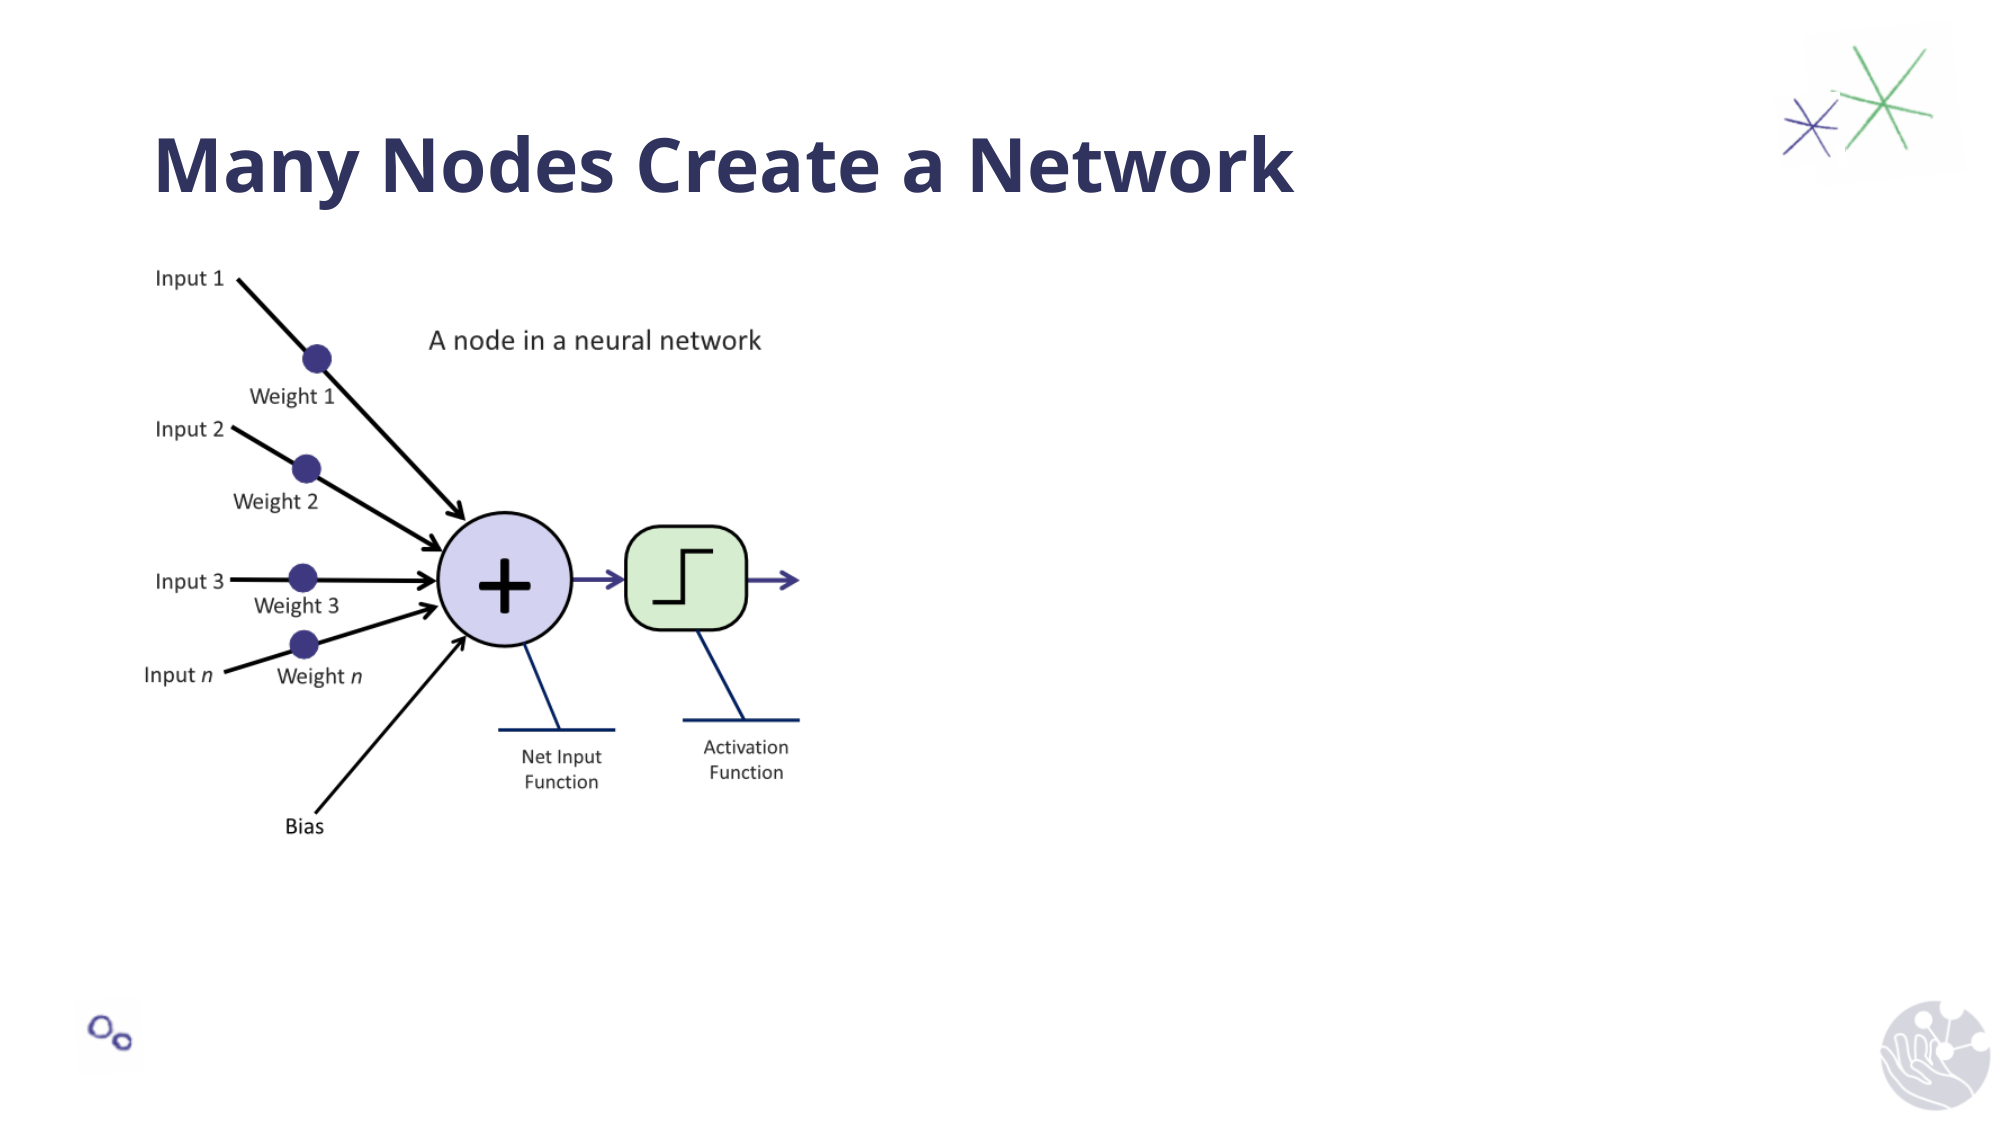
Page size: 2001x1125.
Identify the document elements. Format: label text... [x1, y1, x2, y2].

picture [1866, 989, 1998, 1123]
picture [75, 997, 143, 1074]
title Many Nodes Create a Network [137, 59, 1863, 278]
picture [119, 253, 829, 912]
picture [1804, 21, 1964, 181]
